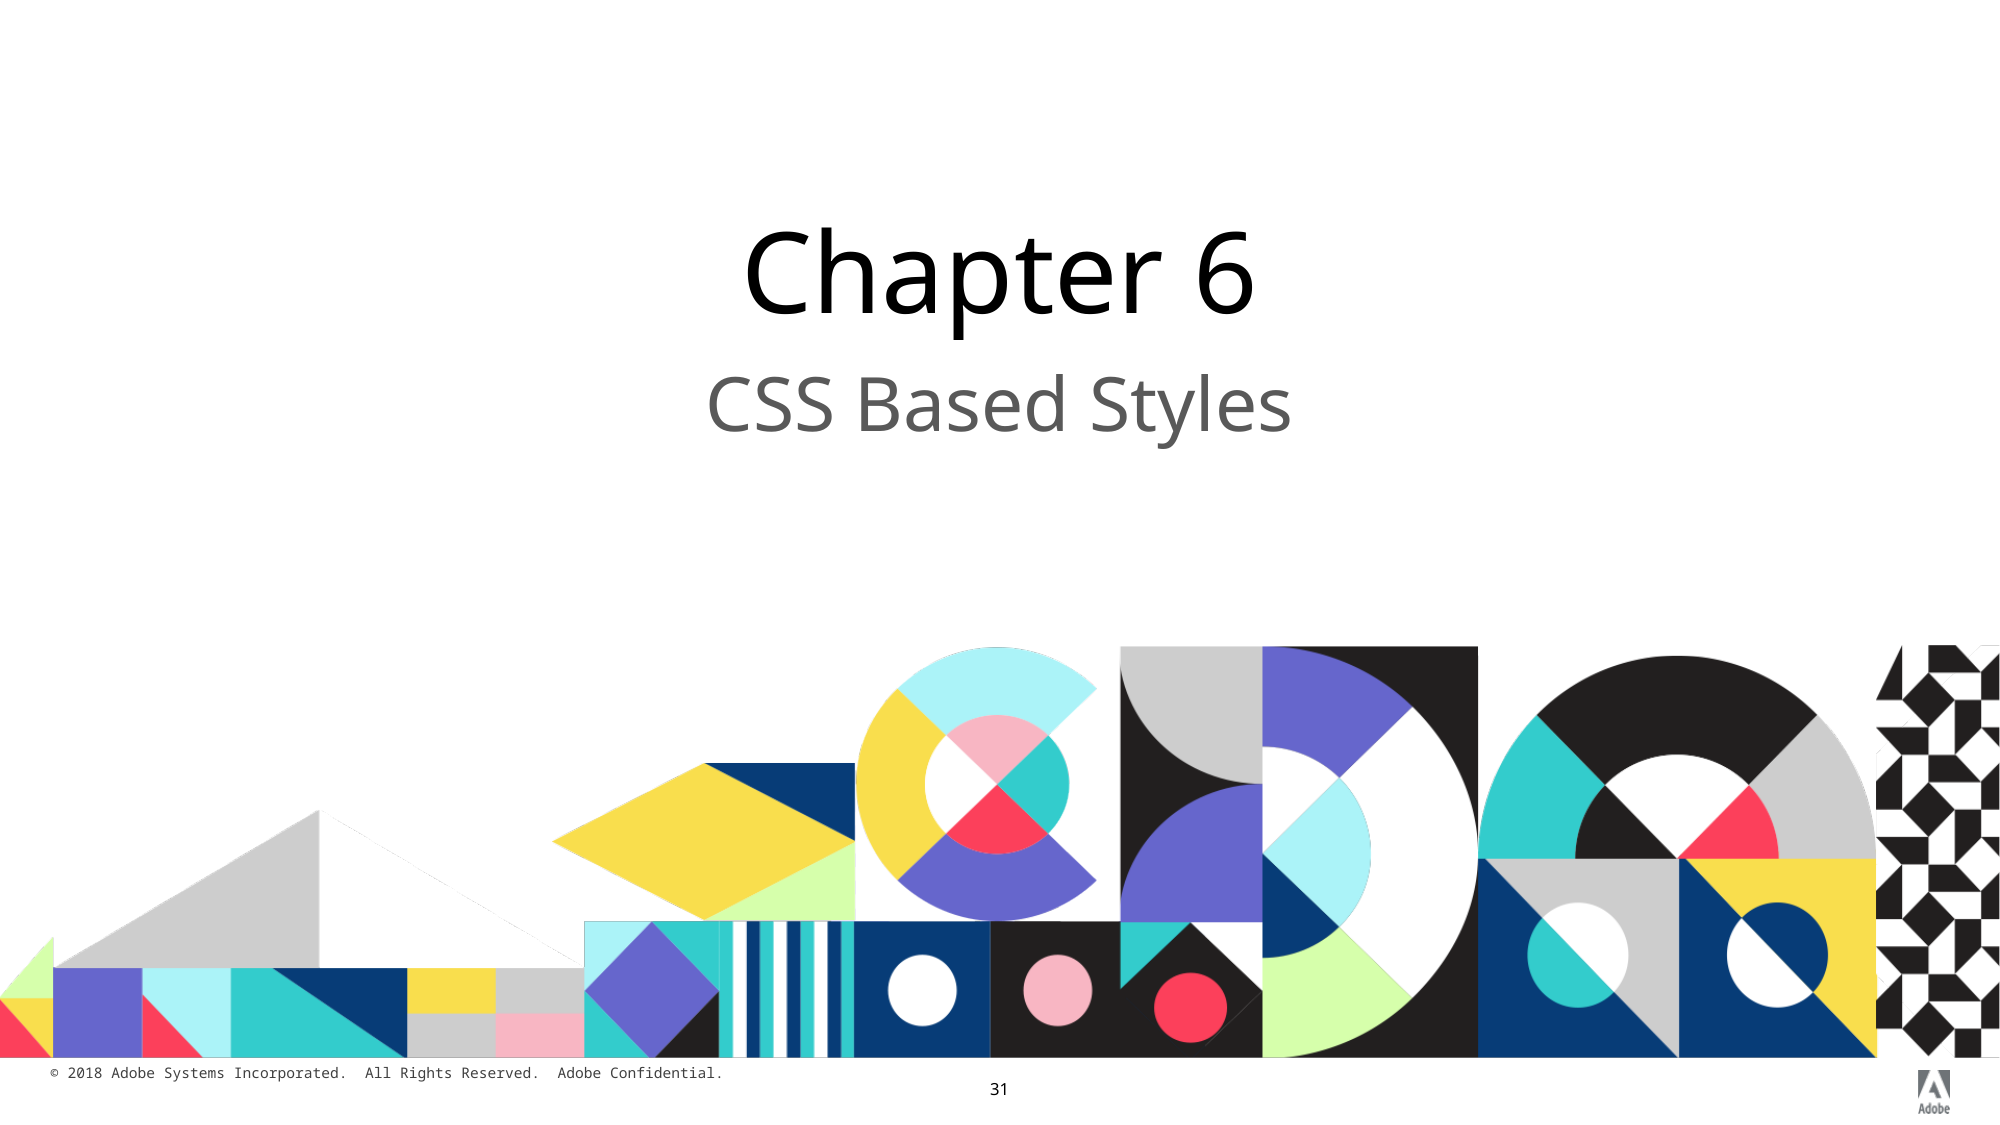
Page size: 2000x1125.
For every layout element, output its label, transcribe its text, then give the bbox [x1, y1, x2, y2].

text_box Chapter 6 CSS Based Styles [690, 218, 1309, 454]
slide_number 31 [916, 1076, 1083, 1104]
picture [0, 15, 2000, 1125]
